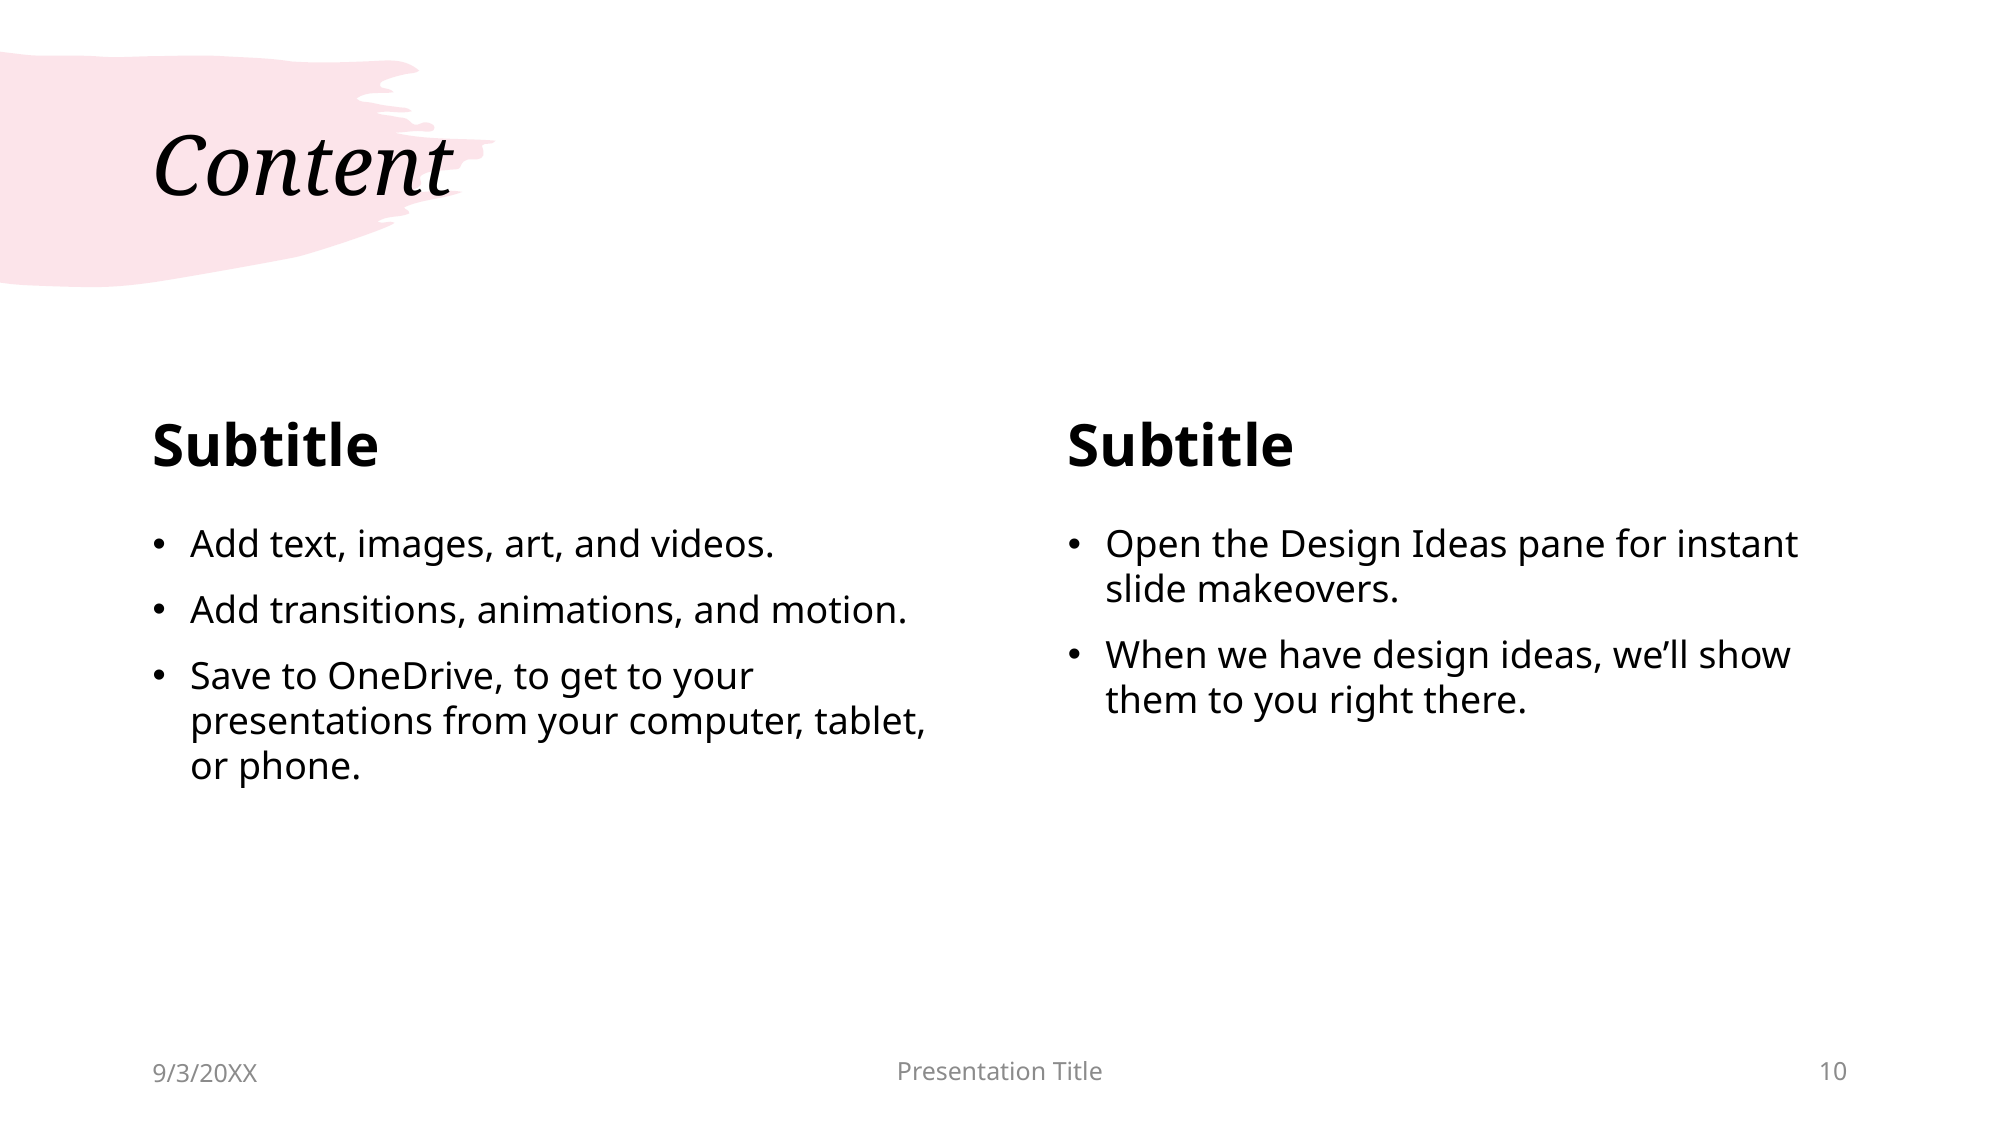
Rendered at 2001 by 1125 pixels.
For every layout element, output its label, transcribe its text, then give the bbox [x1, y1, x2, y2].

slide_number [137, 1042, 588, 1103]
title Content [137, 59, 1863, 278]
footer Presentation Title [662, 1042, 1338, 1103]
list Add text, images, art, and videos. Add transitions, animations, and motion. Save to OneDrive, to get to your presentations from your computer, tablet, or phone. [137, 513, 948, 1016]
list Open the Design Ideas pane for instant slide makeovers. When we have design ideas, we’ll show them to you right there. [1053, 513, 1863, 1016]
list Subtitle [137, 329, 948, 486]
list Subtitle [1053, 329, 1863, 486]
slide_number 10 [1412, 1042, 1863, 1103]
